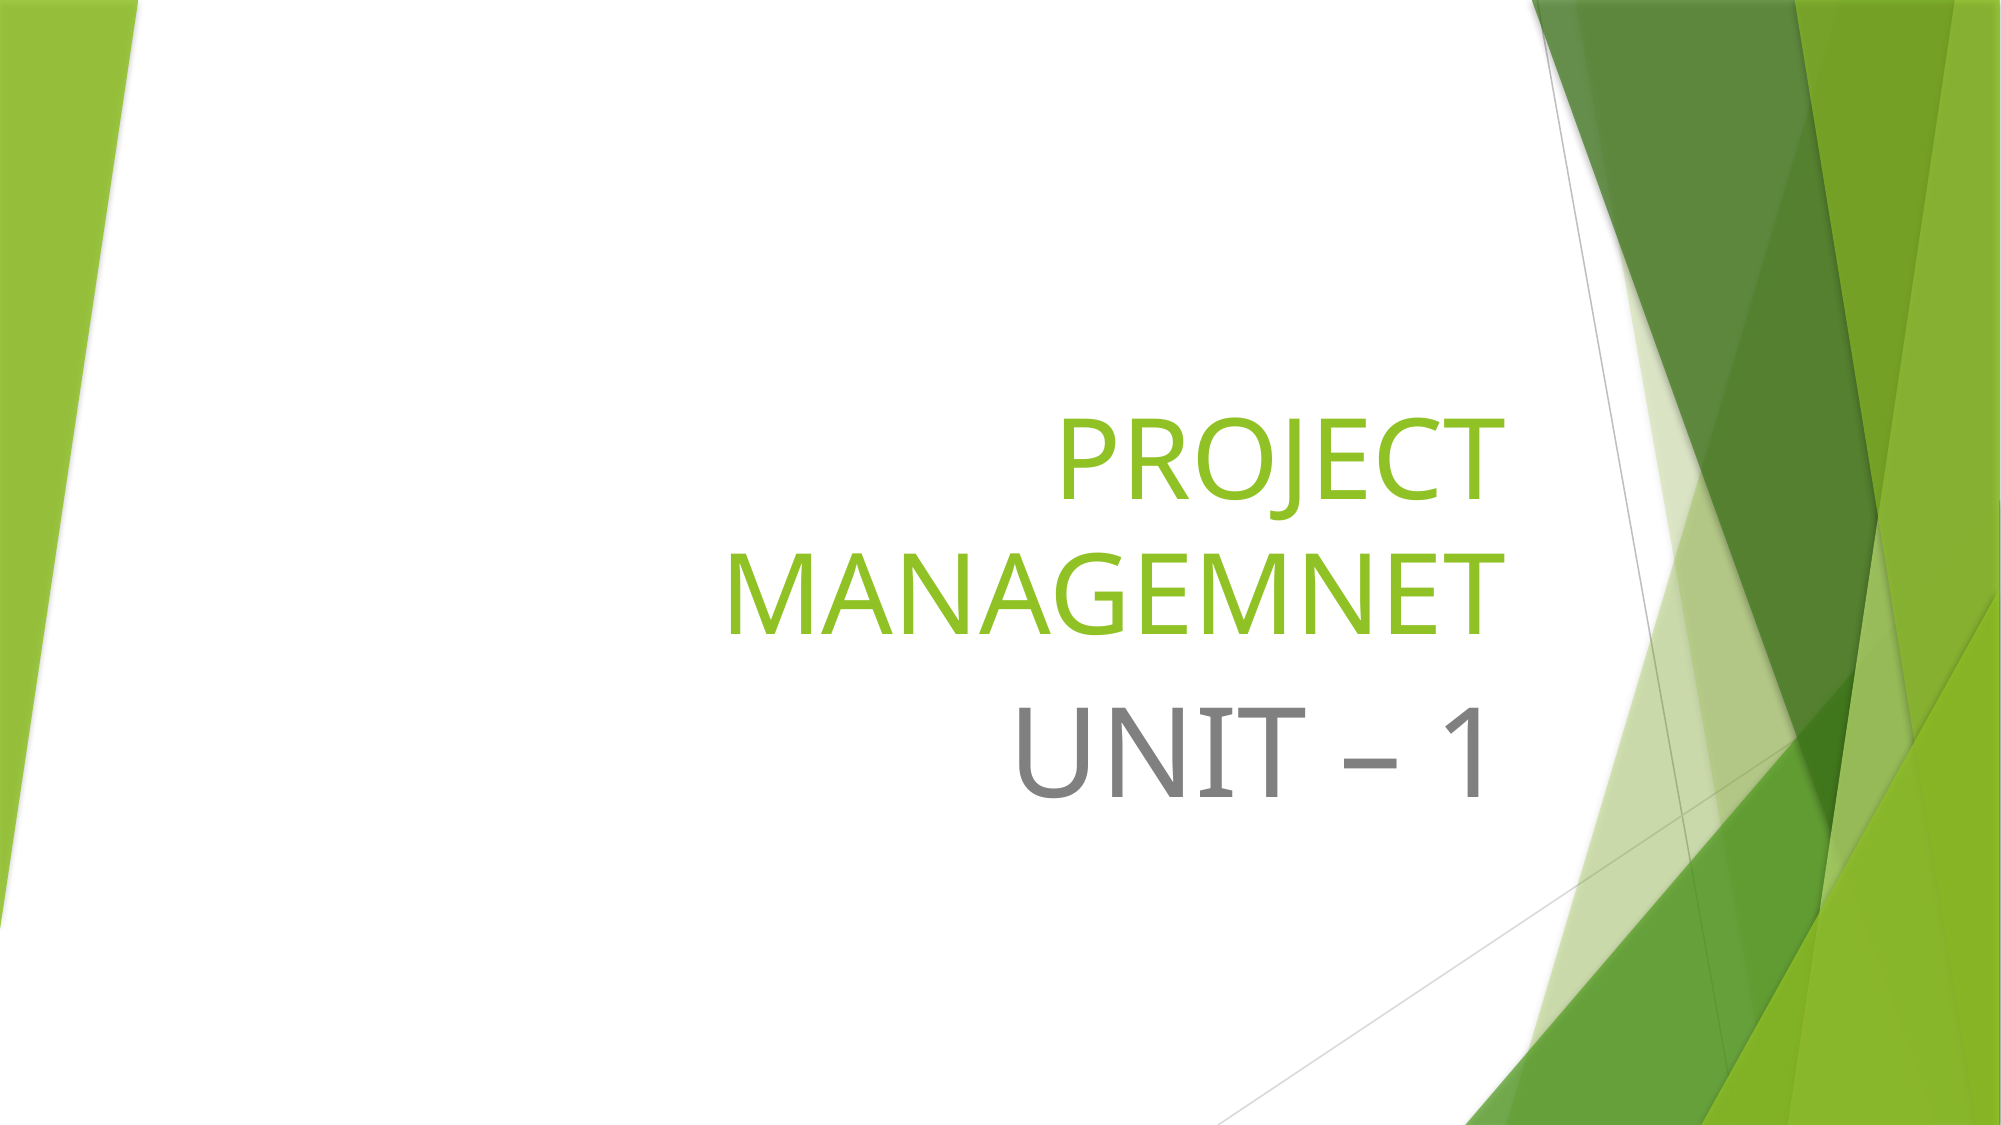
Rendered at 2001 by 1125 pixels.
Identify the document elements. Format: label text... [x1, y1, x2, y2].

title PROJECT MANAGEMNET [247, 394, 1522, 664]
subtitle UNIT – 1 [247, 664, 1522, 845]
